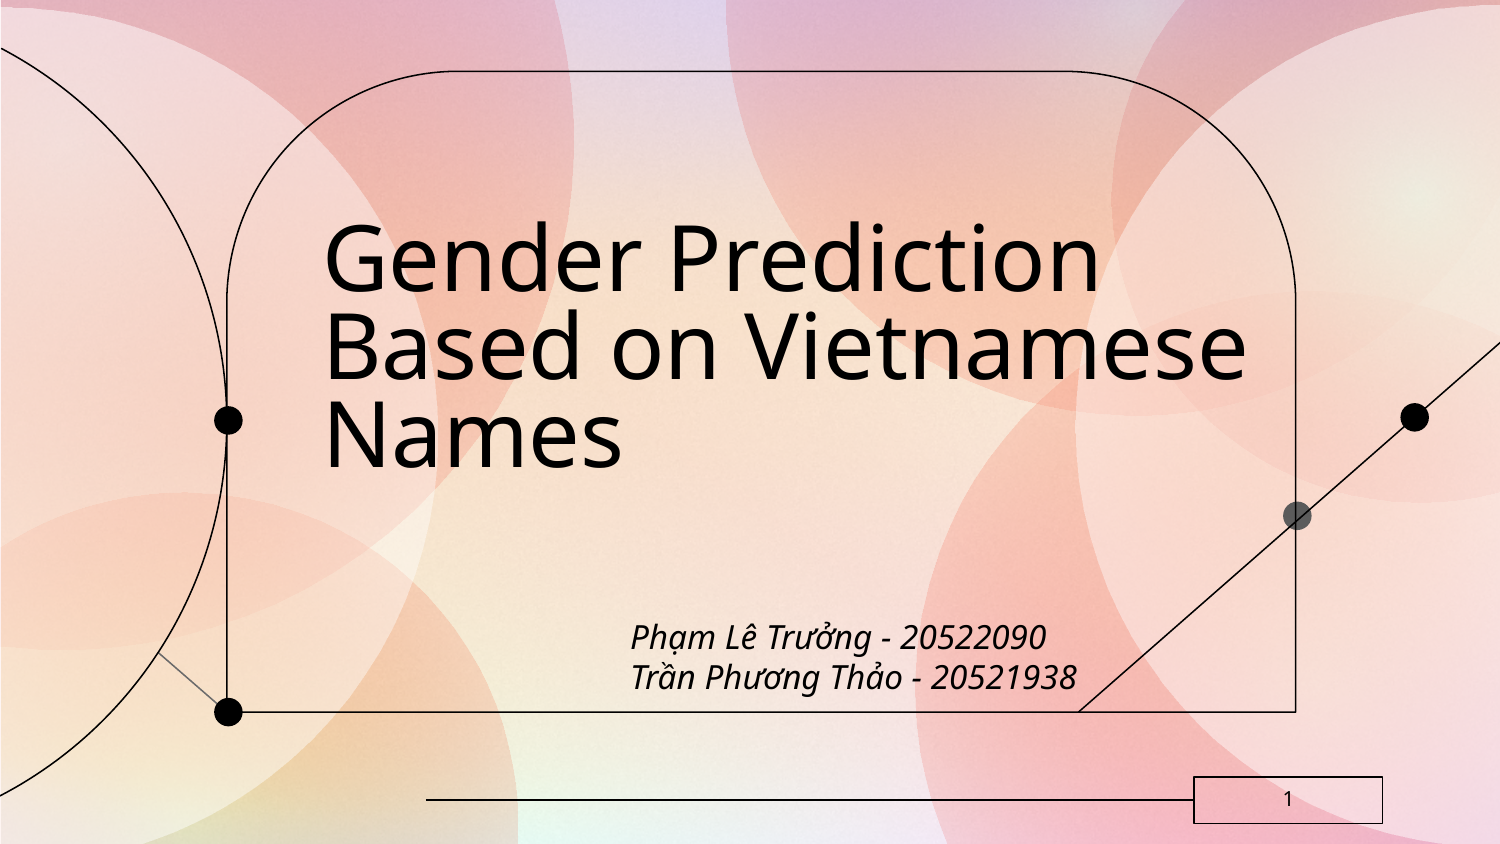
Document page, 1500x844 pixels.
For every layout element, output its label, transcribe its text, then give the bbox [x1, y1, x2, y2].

subtitle Phạm Lê Trưởng - 20522090 Trần Phương Thảo - 20521938 [615, 601, 1438, 676]
title 1 [1194, 776, 1383, 824]
title Gender Prediction Based on Vietnamese Names [307, 211, 1284, 500]
